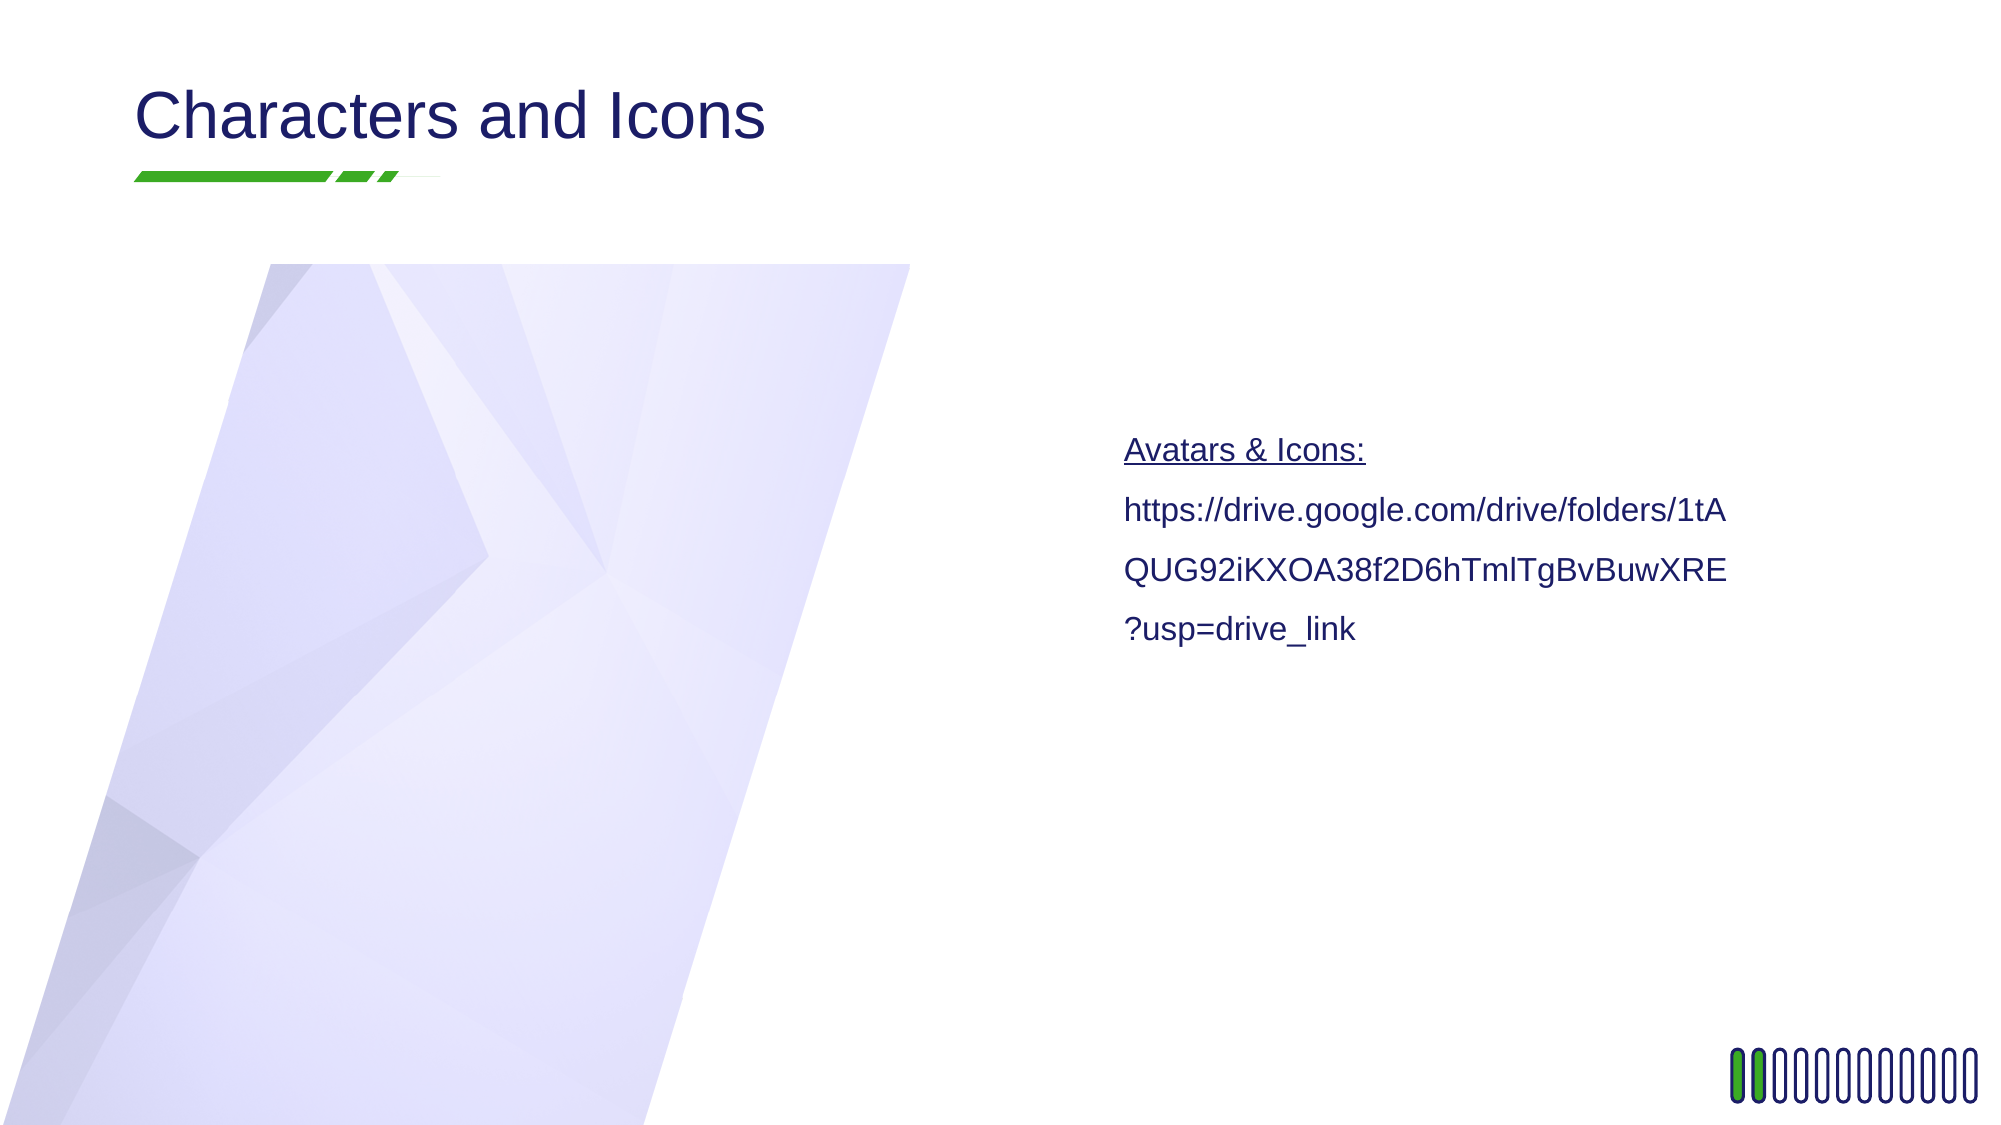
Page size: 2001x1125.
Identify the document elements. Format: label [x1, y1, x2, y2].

text_box [1922, 1049, 1934, 1103]
text_box [1837, 1049, 1850, 1103]
text_box [1795, 1049, 1807, 1103]
text_box [1943, 1049, 1955, 1103]
picture [2, 264, 910, 1125]
text_box [131, 169, 442, 183]
text_box [1879, 1049, 1892, 1103]
text_box [1753, 1049, 1765, 1103]
text_box [1858, 1049, 1871, 1103]
text_box [1731, 1049, 1744, 1103]
text_box [119, 64, 1000, 160]
text_box [1964, 1049, 1976, 1103]
text_box [1108, 400, 1759, 655]
text_box [1901, 1049, 1913, 1103]
text_box [1816, 1049, 1828, 1103]
text_box [1774, 1049, 1786, 1103]
